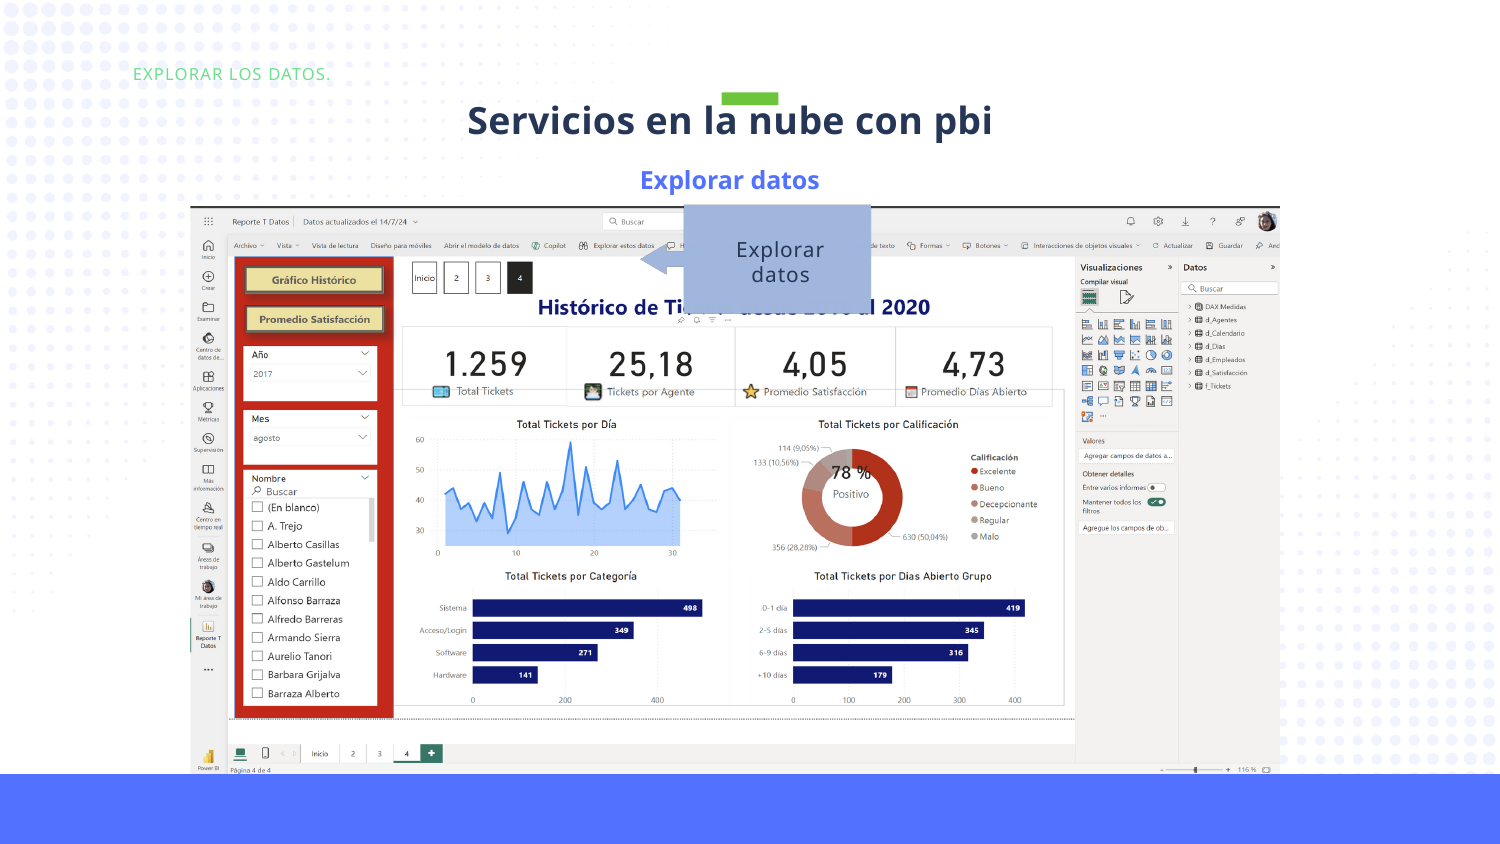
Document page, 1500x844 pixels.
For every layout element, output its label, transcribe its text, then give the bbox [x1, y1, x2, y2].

text_box [190, 206, 1280, 772]
picture [0, 0, 1500, 773]
text_box [721, 92, 779, 106]
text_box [0, 773, 1500, 844]
text_box DATOS EXPLORAR LOS DATOS. [128, 10, 393, 100]
text_box Explorar datos [217, 142, 1243, 195]
text_box Servicios en la nube con pbi [338, 105, 1134, 142]
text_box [637, 203, 873, 318]
